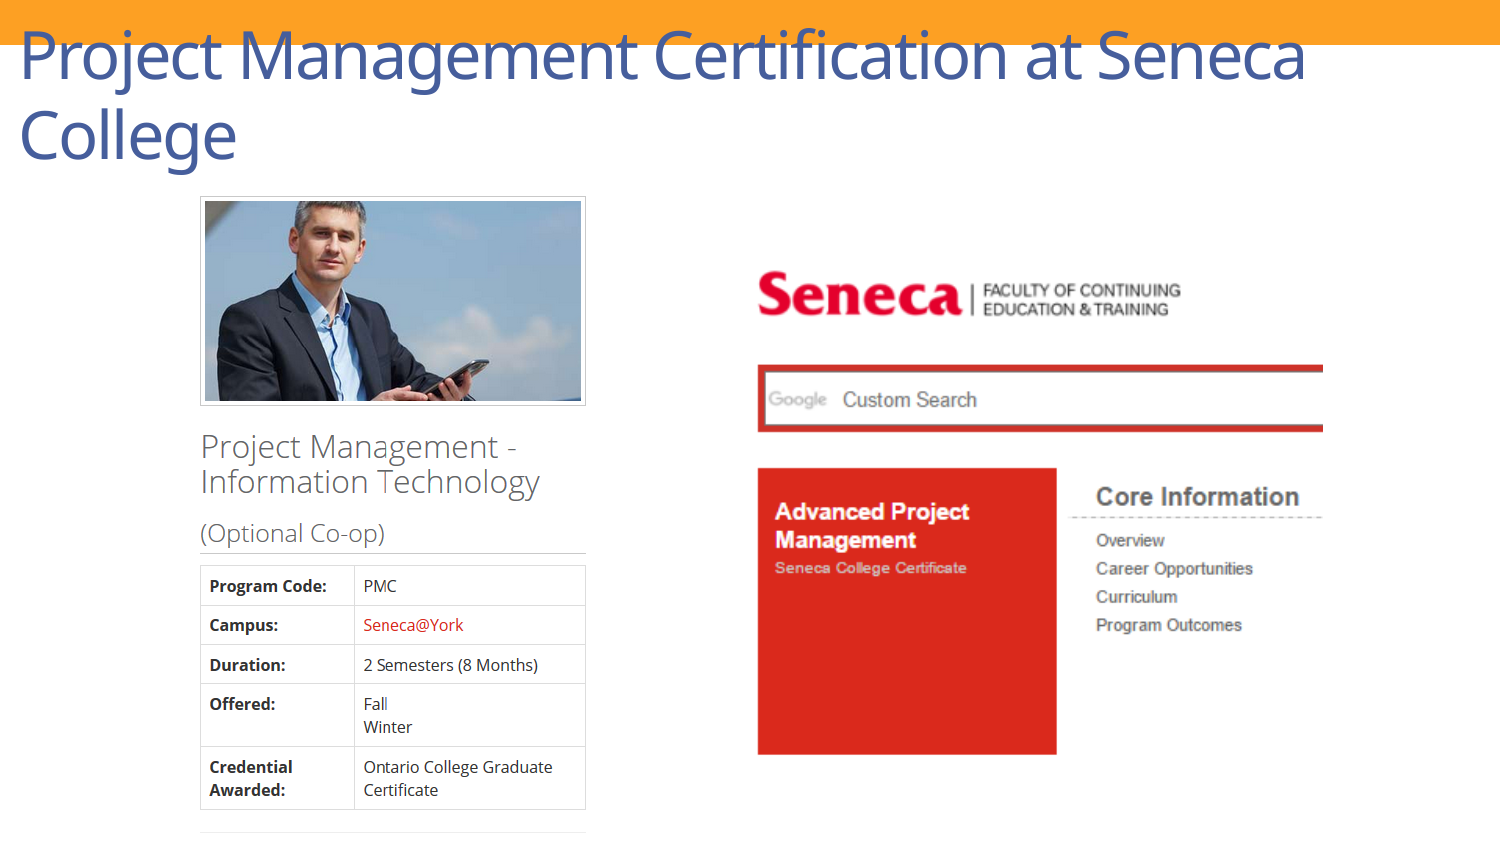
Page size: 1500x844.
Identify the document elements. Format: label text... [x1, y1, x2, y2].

picture [159, 181, 613, 844]
picture [741, 260, 1323, 766]
title Project Management Certification at Seneca College [3, 32, 1480, 154]
